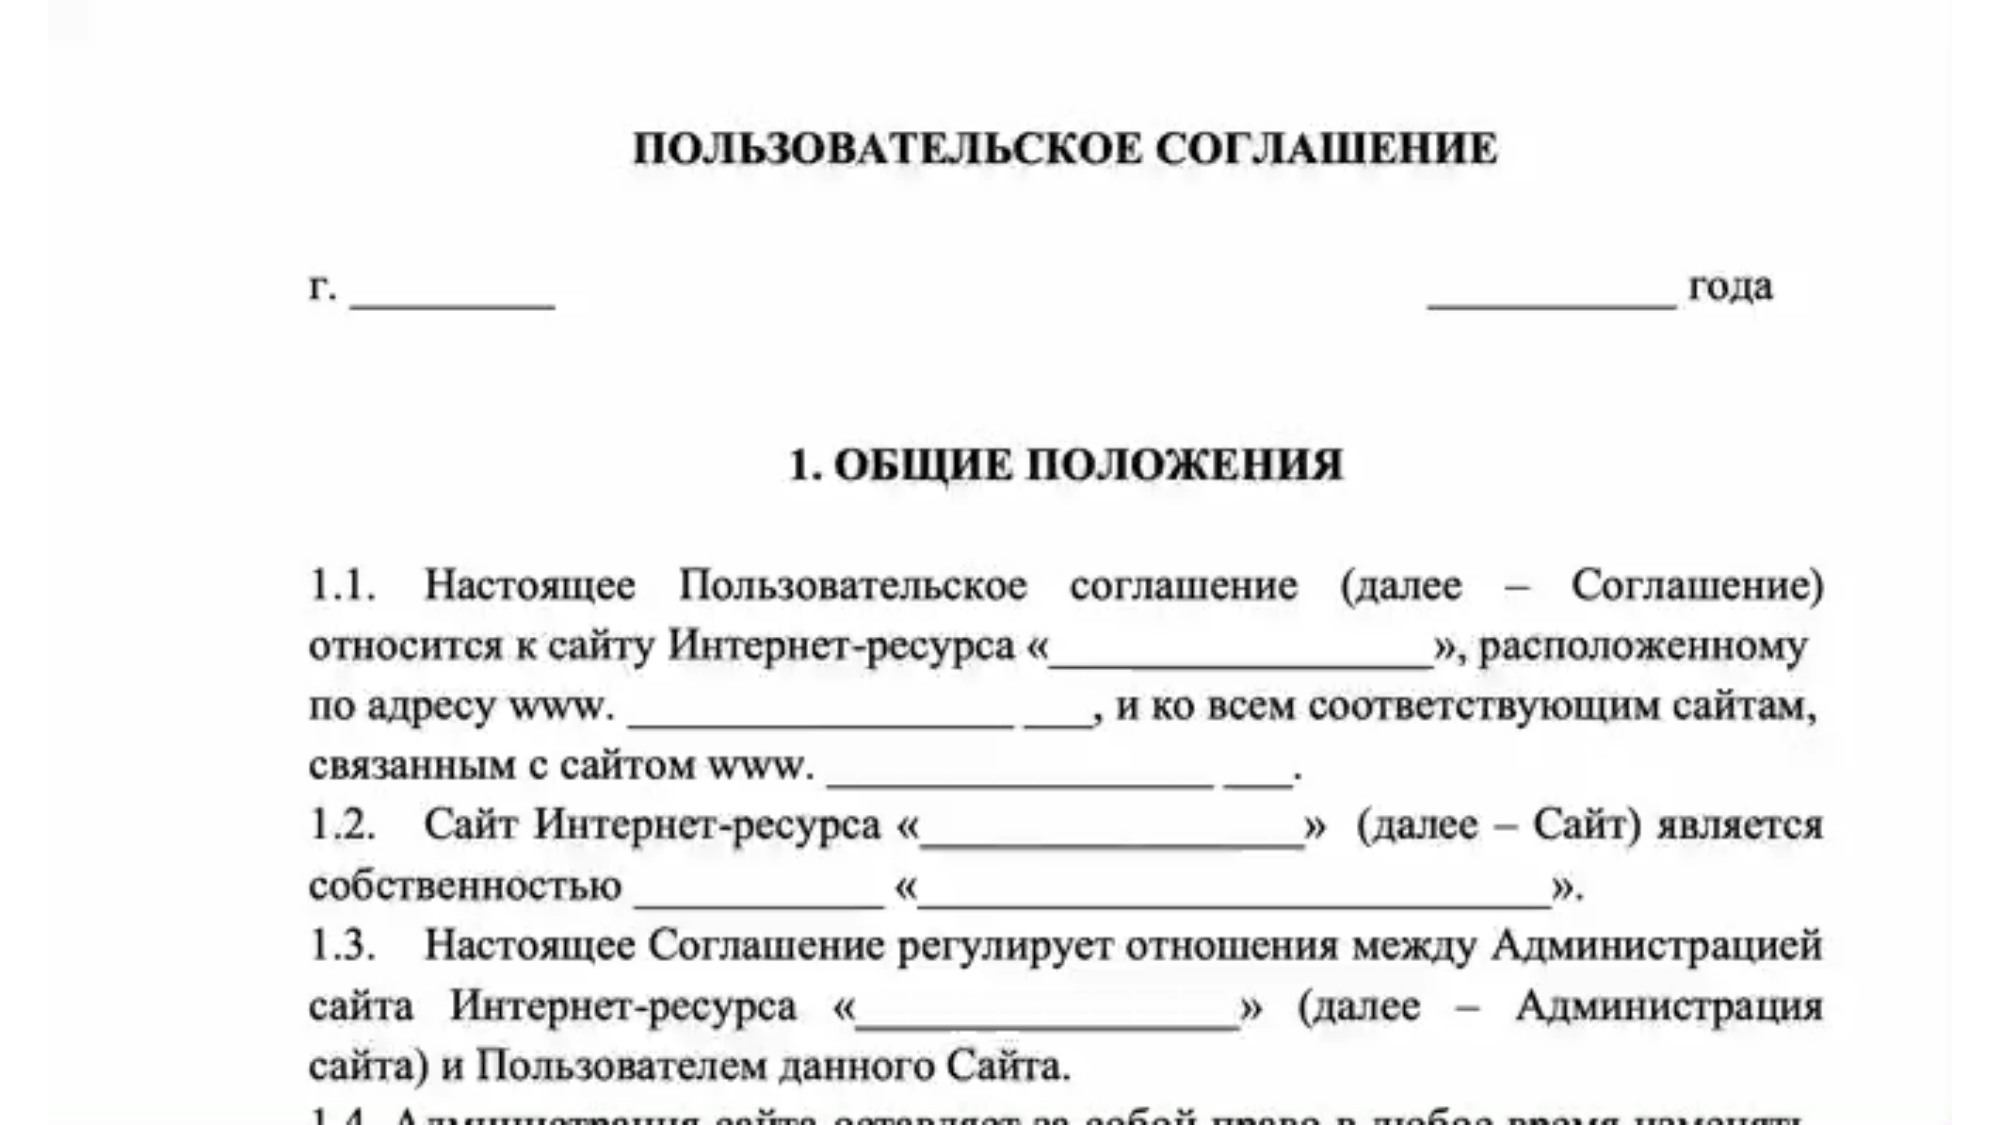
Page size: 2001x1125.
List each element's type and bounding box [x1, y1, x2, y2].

text_box [47, 0, 1953, 1125]
